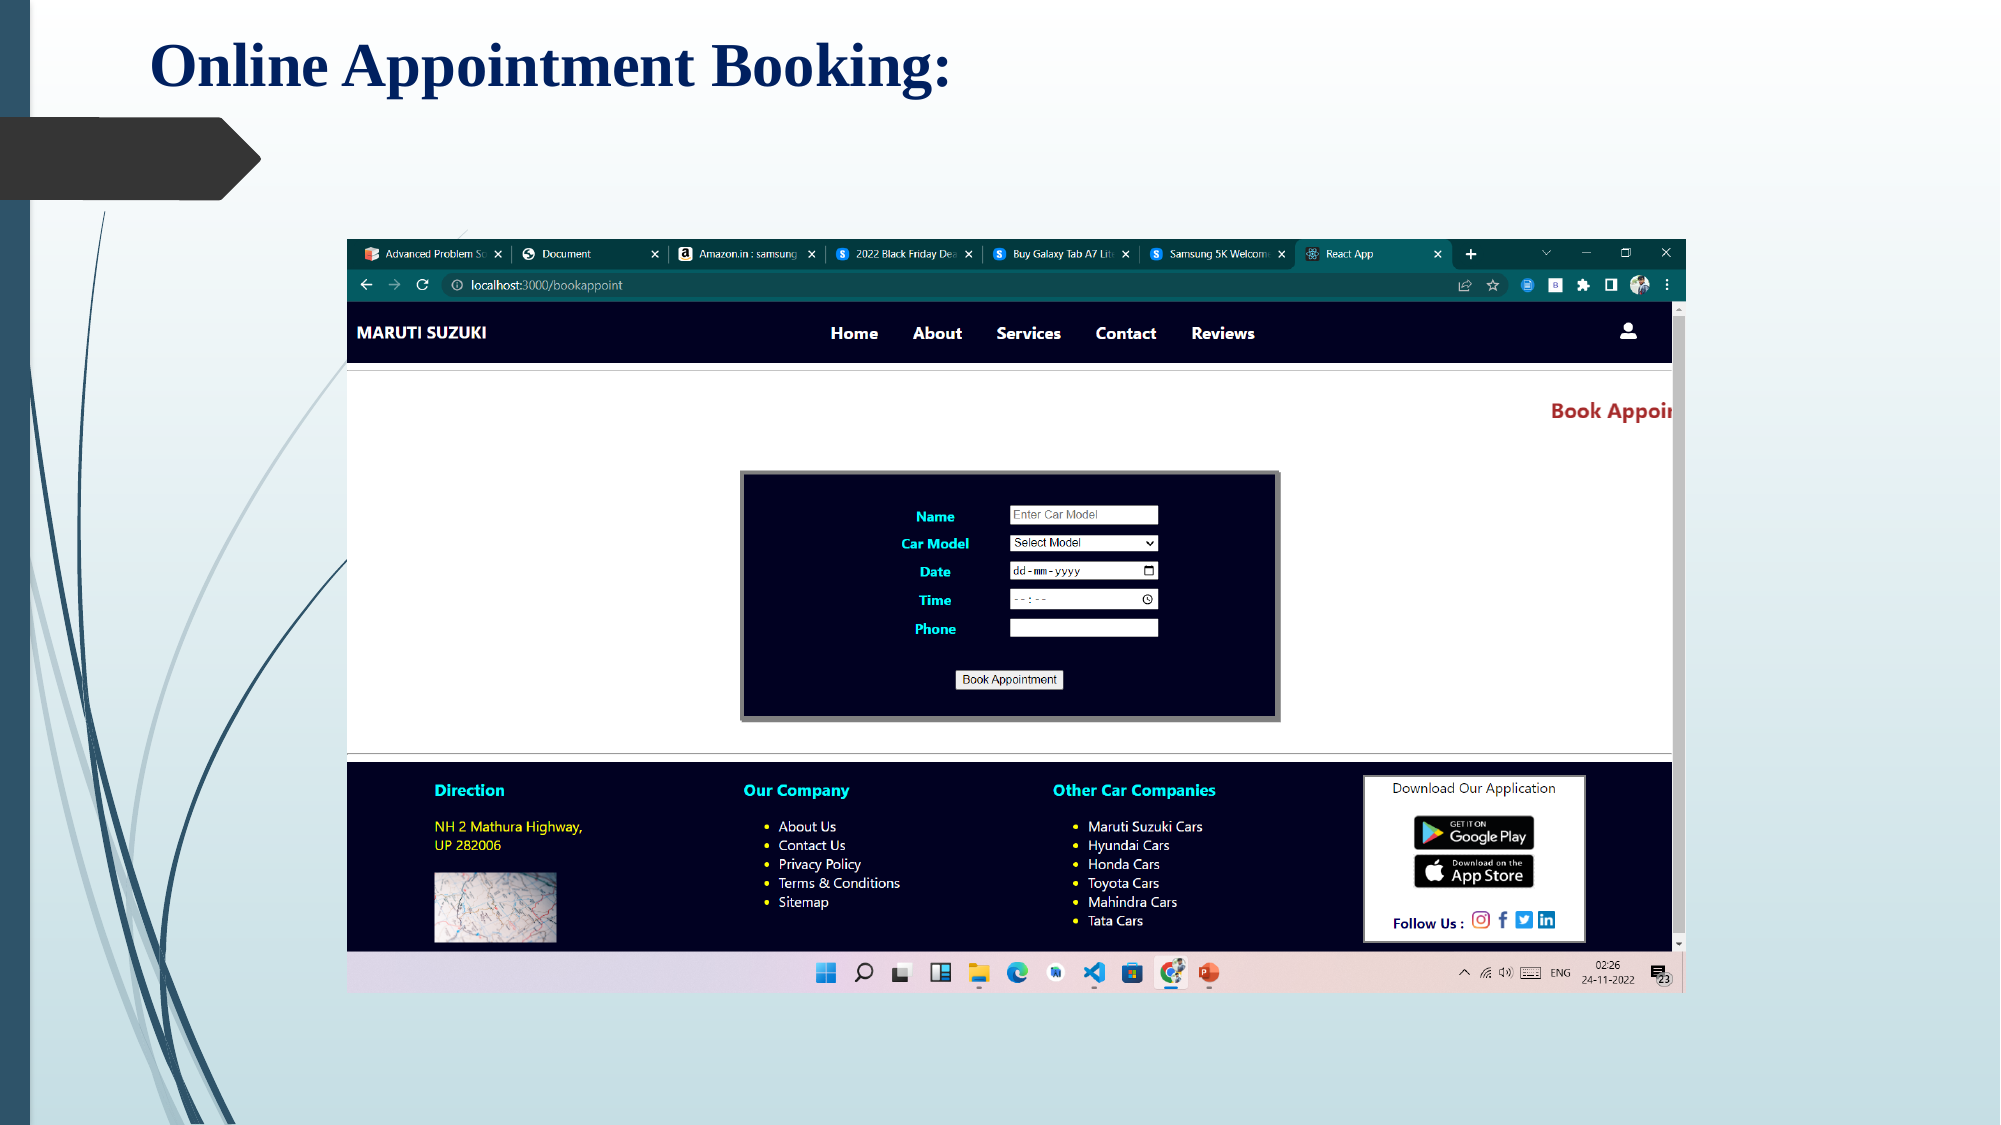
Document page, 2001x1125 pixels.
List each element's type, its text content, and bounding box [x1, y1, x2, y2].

picture [347, 239, 1686, 993]
title Online Appointment Booking: [134, 16, 1597, 227]
